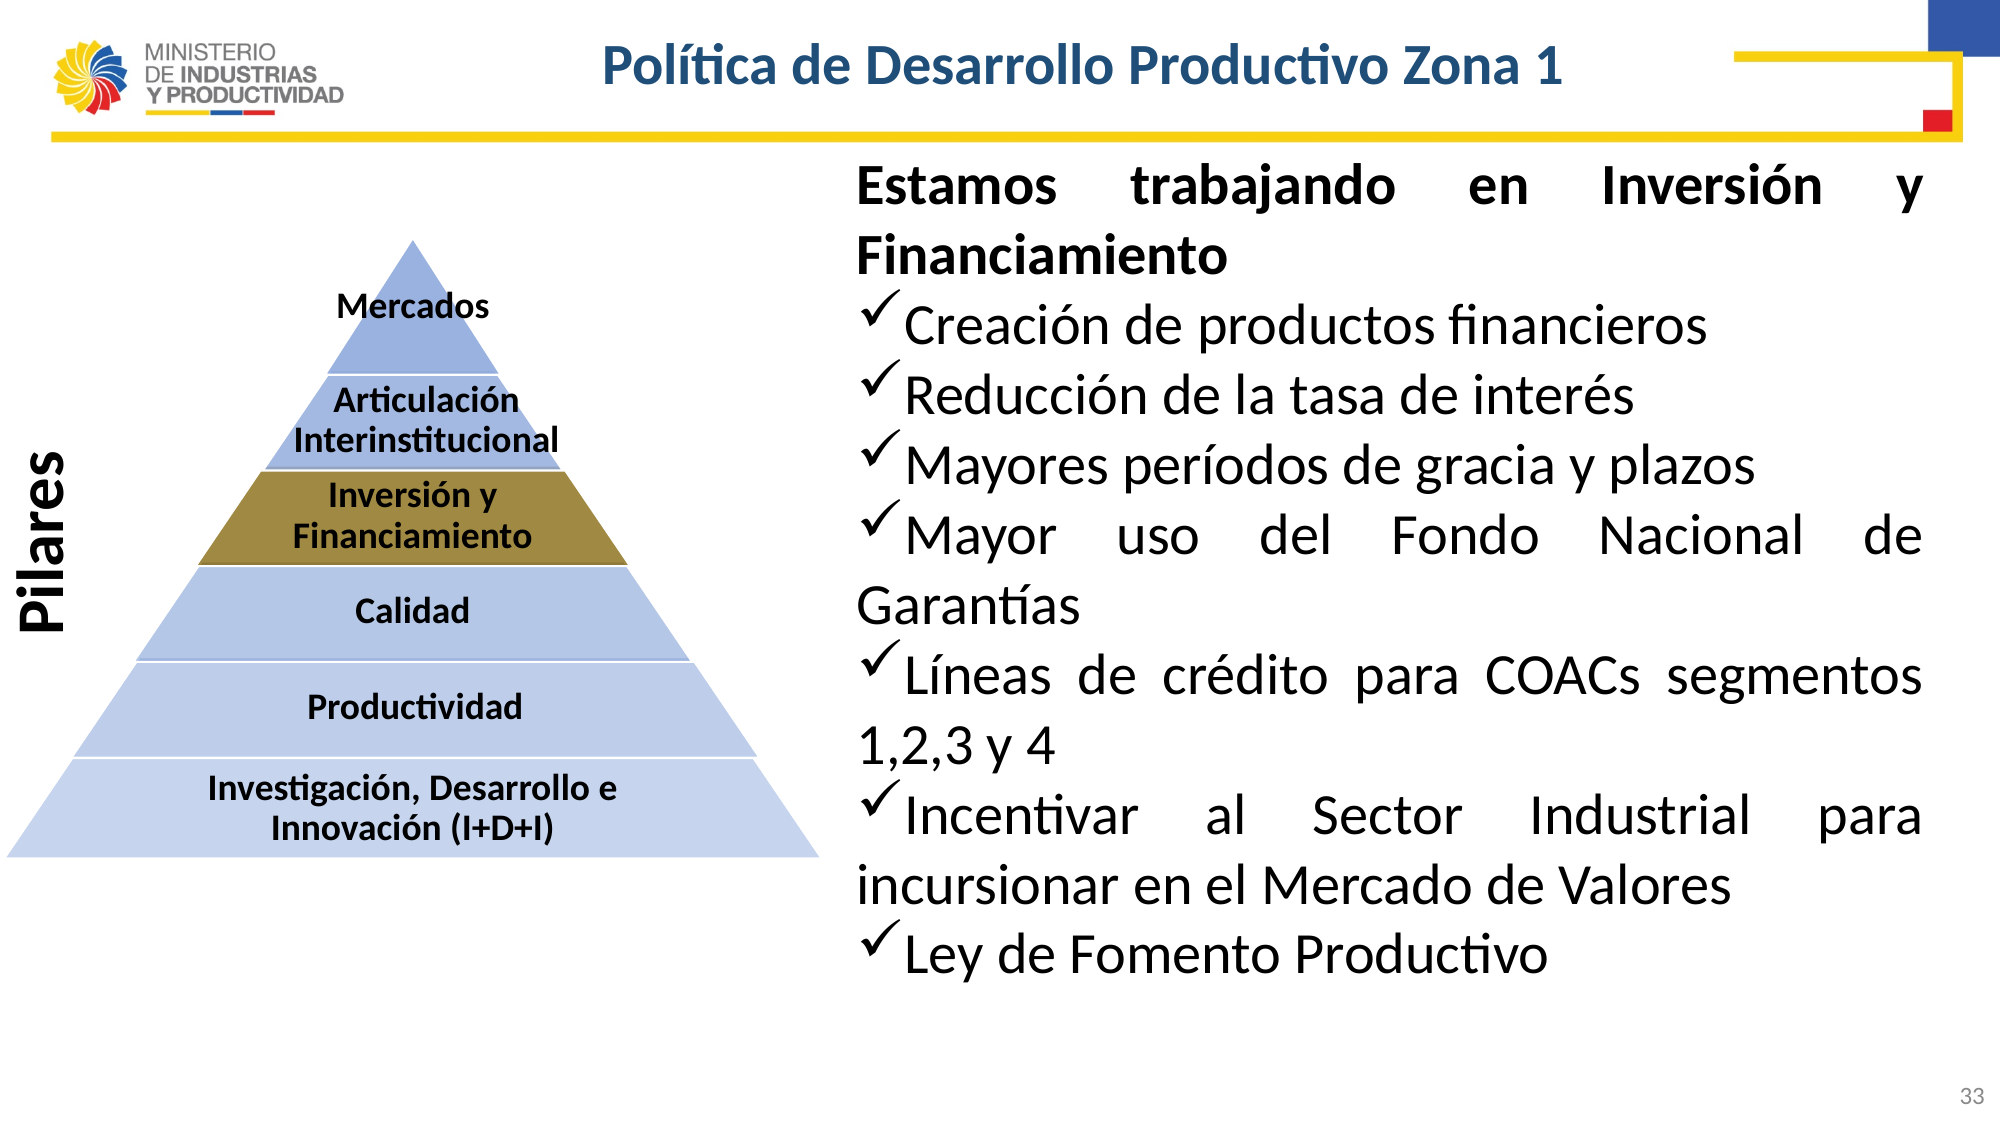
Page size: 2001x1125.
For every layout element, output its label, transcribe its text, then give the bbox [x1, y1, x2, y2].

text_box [4, 757, 822, 859]
picture [0, 0, 2000, 173]
slide_number 33 [1550, 1065, 2000, 1125]
text_box Pilares [0, 403, 85, 684]
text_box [71, 657, 760, 758]
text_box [262, 370, 572, 471]
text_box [133, 561, 693, 662]
text_box Estamos trabajando en Inversión y Financiamiento Creación de productos financieros Reducción de la tasa de interés Mayores períodos de gracia y plazos Mayor uso del Fondo Nacional de Garantías Líneas de crédito para COACs segmentos 1,2,3 y 4 Incentivar al Sector Industrial para incursionar en el Mercado de Valores Ley de Fomento Productivo [841, 173, 1939, 994]
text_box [324, 237, 501, 375]
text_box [195, 465, 631, 567]
